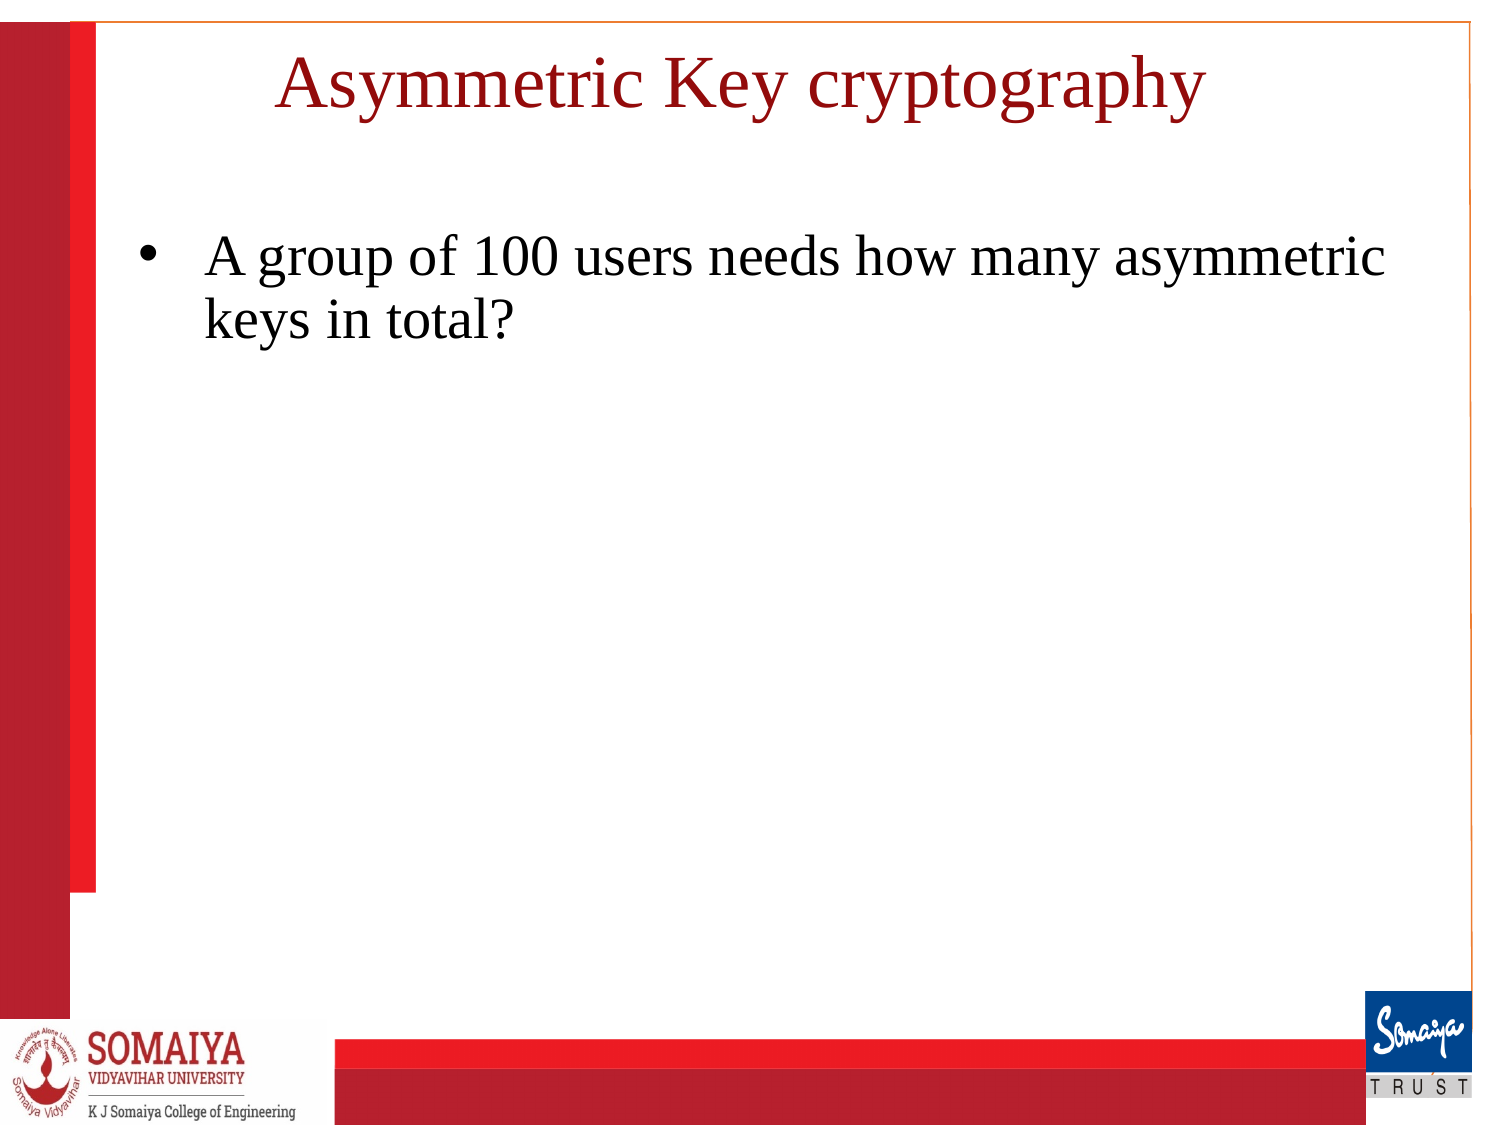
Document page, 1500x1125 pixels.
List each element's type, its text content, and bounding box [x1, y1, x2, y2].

picture [1365, 991, 1472, 1098]
picture [335, 1040, 1365, 1125]
title Asymmetric Key cryptography [134, 35, 1349, 179]
list A group of 100 users needs how many asymmetric keys in total? [114, 217, 1465, 960]
picture [0, 22, 327, 1125]
